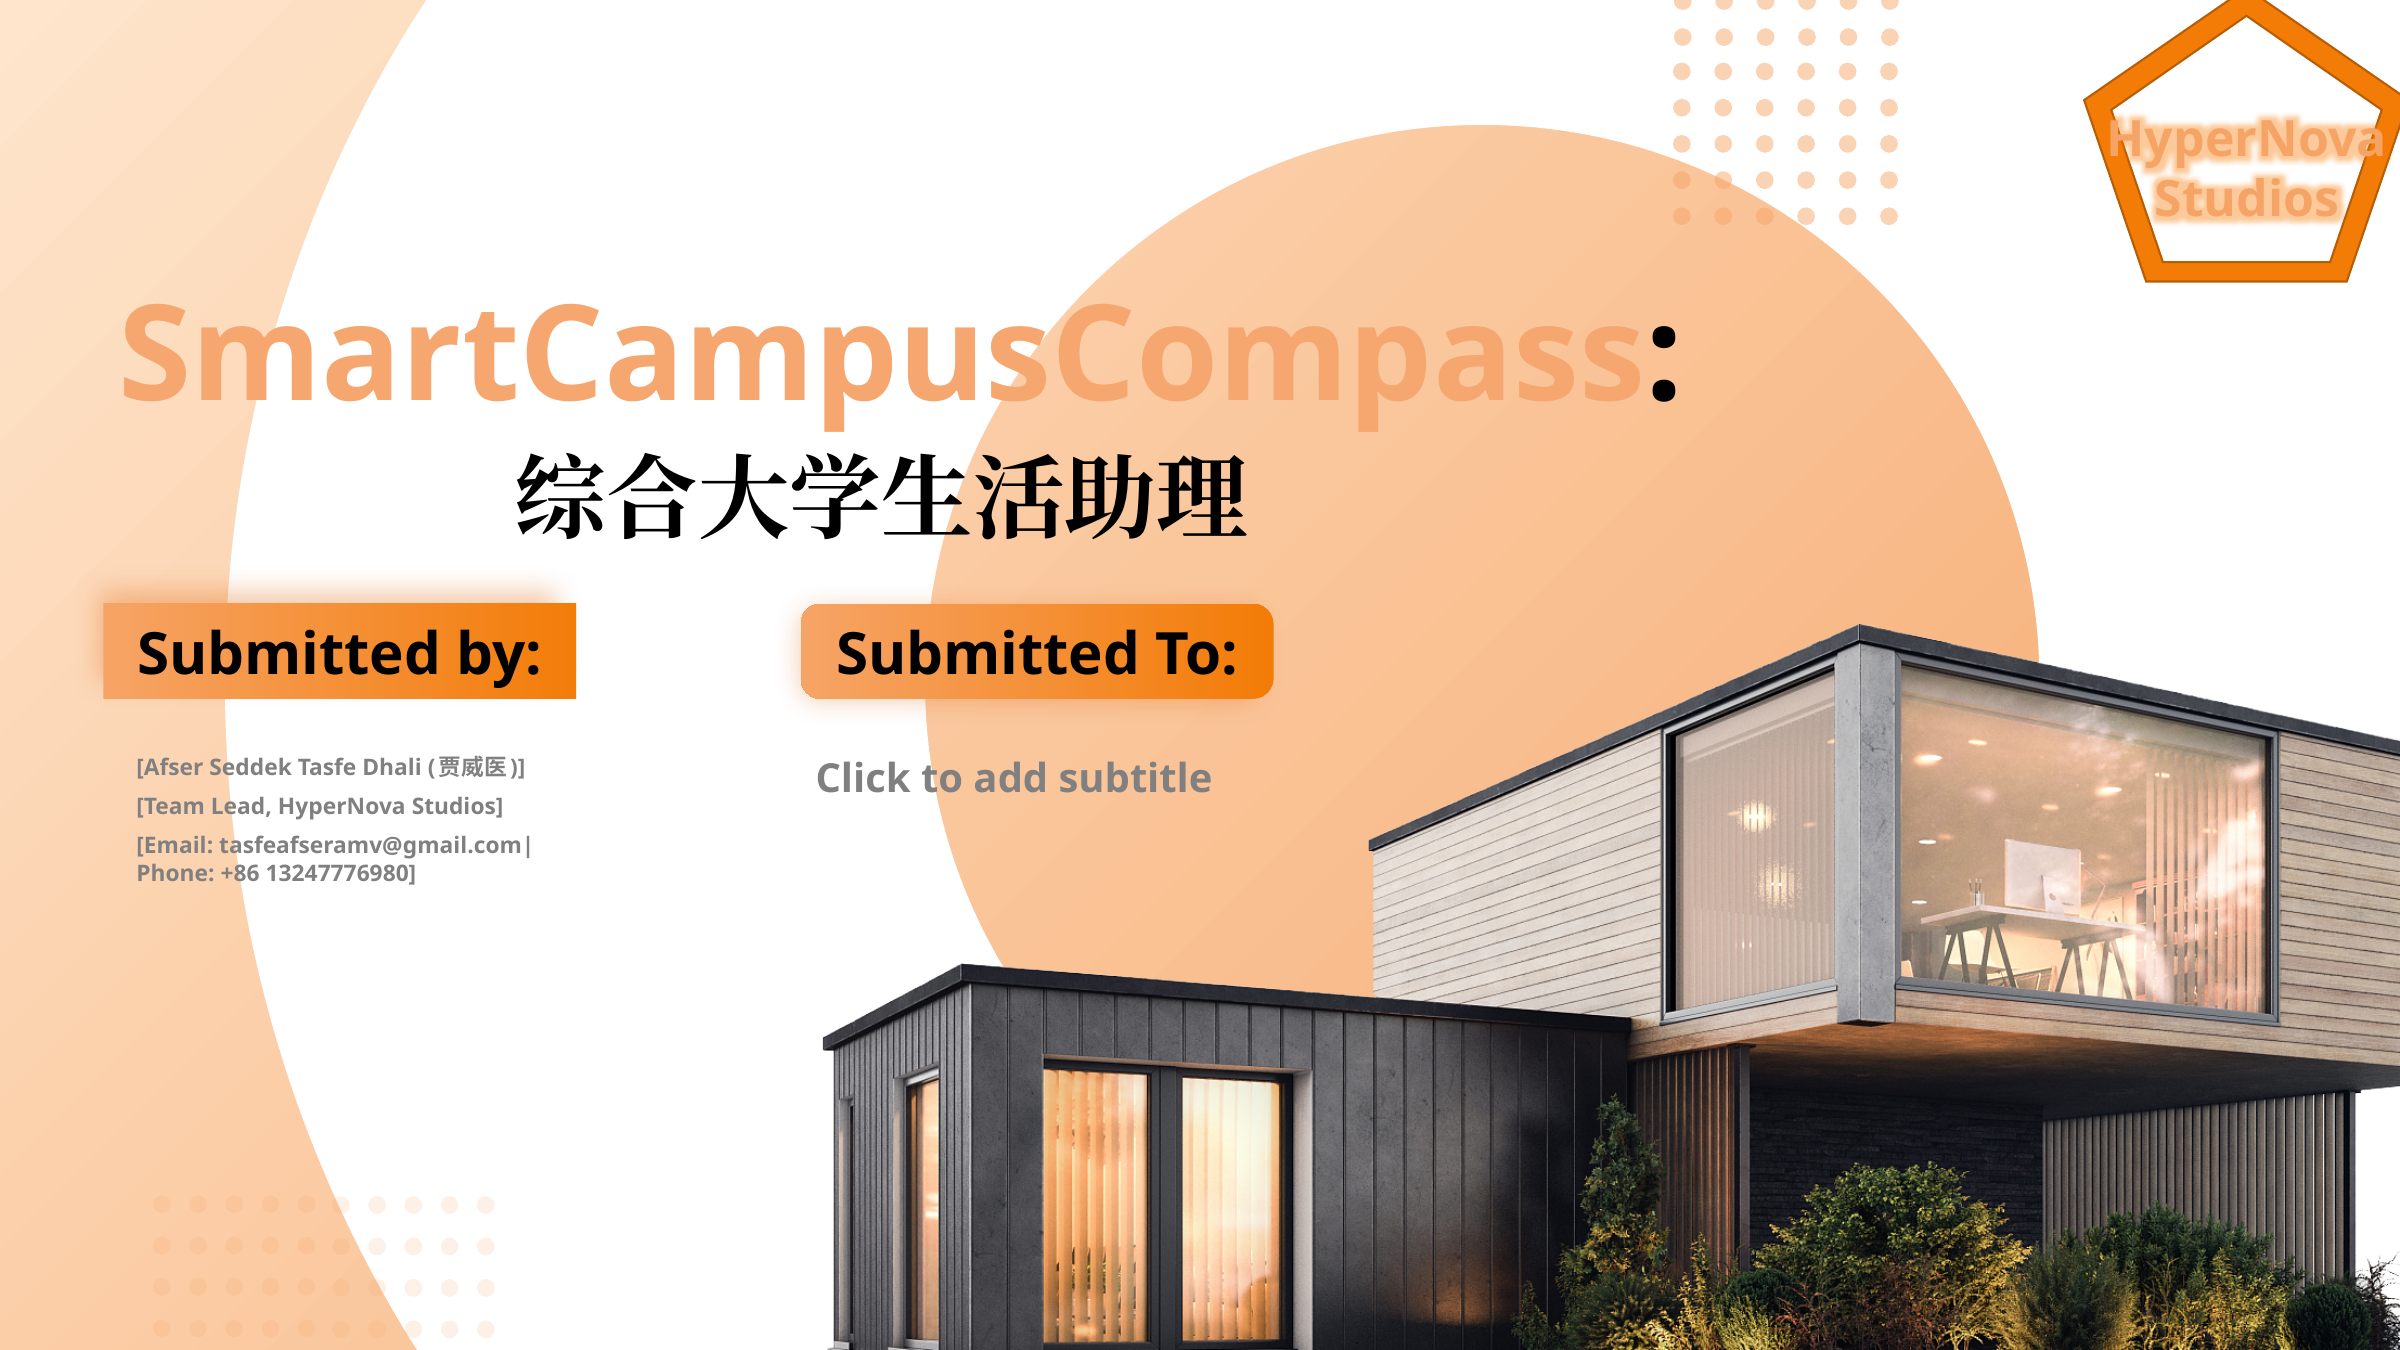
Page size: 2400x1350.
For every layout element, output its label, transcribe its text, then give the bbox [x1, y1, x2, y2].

text_box Submitted To: [799, 602, 1275, 700]
picture [775, 241, 2400, 1350]
text_box 综合大学生活助理 [499, 432, 1638, 607]
list [Afser Seddek Tasfe Dhali (贾威医)] [Team Lead, HyperNova Studios] [Email: tasfeafseramv@gmail.com| Phone: +86 13247776980] [121, 745, 570, 933]
text_box [2091, 0, 2400, 94]
text_box HyperNova Studios [2071, 99, 2400, 226]
text_box Click to add subtitle [800, 745, 1249, 933]
text_box [2132, 14, 2361, 94]
list Submitted by: [103, 603, 577, 699]
text_box [2128, 232, 2365, 283]
text_box [2151, 232, 2342, 264]
title SmartCampusCompass: [103, 224, 1815, 435]
